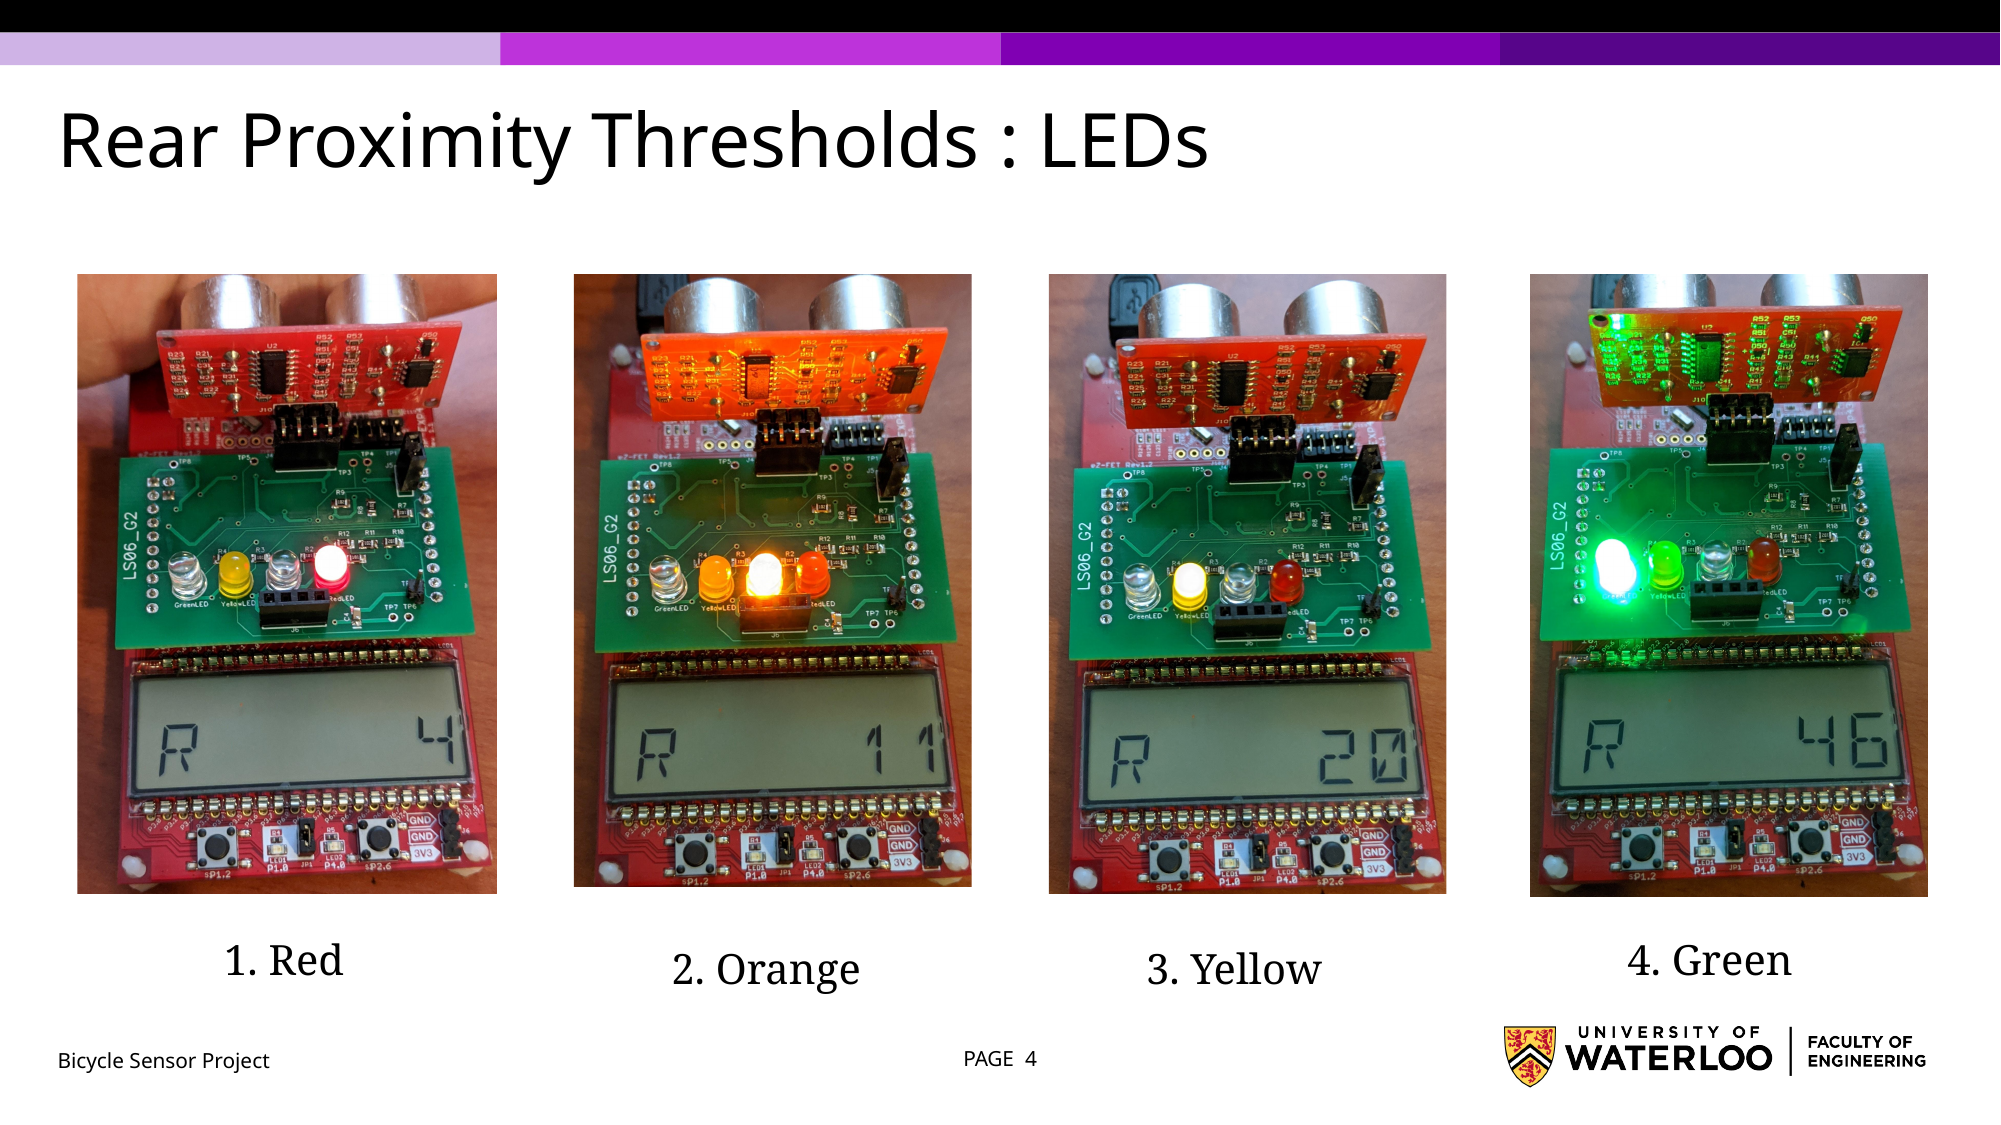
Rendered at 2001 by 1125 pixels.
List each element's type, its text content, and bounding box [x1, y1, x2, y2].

picture [573, 274, 972, 887]
picture [1446, 982, 1982, 1125]
title Rear Proximity Thresholds : LEDs [42, 71, 1941, 219]
picture [77, 274, 498, 895]
list 1. Red [209, 925, 443, 1008]
footer Bicycle Sensor Project [42, 1039, 900, 1081]
picture [1529, 274, 1929, 897]
list 2. Orange [656, 935, 890, 1018]
list 4. Green [1612, 925, 1846, 1008]
slide_number PAGE 4 [916, 1039, 1084, 1081]
picture [1048, 274, 1447, 895]
list 3. Yellow [1130, 935, 1365, 1018]
